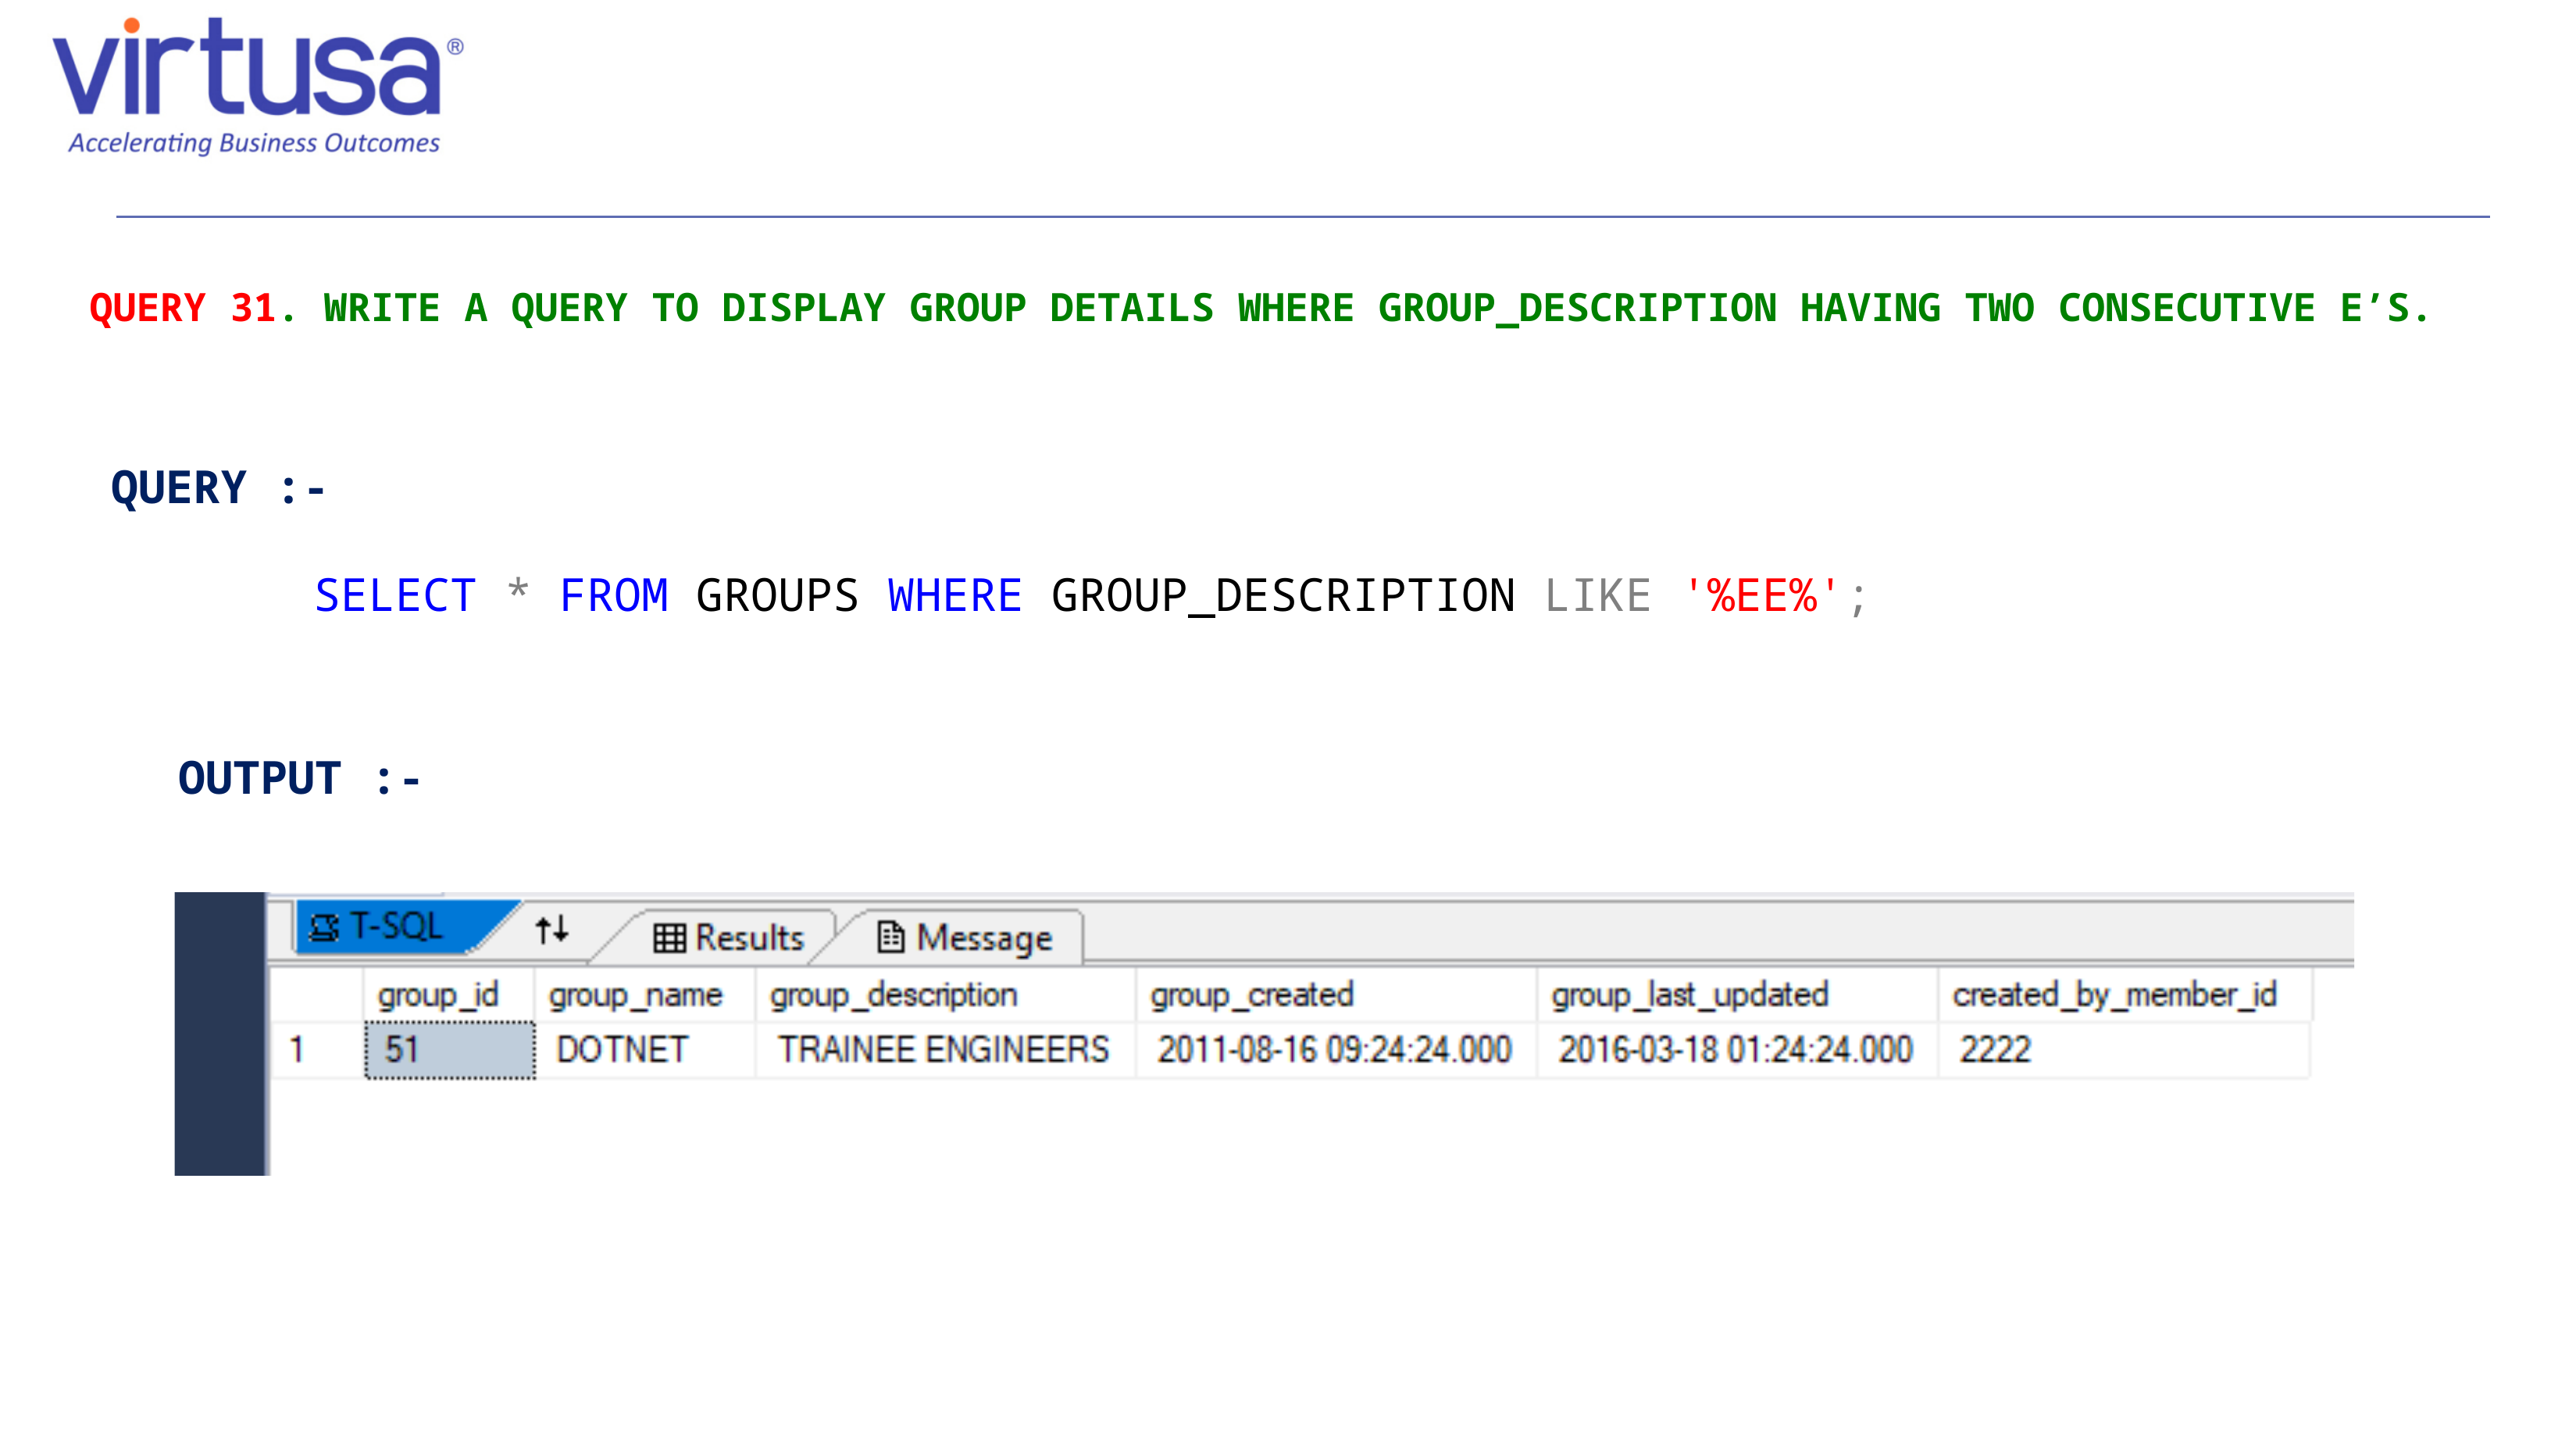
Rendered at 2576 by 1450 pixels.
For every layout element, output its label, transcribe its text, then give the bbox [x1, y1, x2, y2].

text_box OUTPUT :- [167, 742, 437, 809]
text_box QUERY :- [99, 452, 341, 519]
text_box SELECT * FROM GROUPS WHERE GROUP_DESCRIPTION LIKE '%EE%'; [301, 559, 1894, 627]
picture [28, 0, 478, 197]
text_box QUERY 31. WRITE A QUERY TO DISPLAY GROUP DETAILS WHERE GROUP_DESCRIPTION HAVING TWO CONSECUTIVE E’S. [77, 276, 2576, 335]
picture [174, 891, 2355, 1176]
